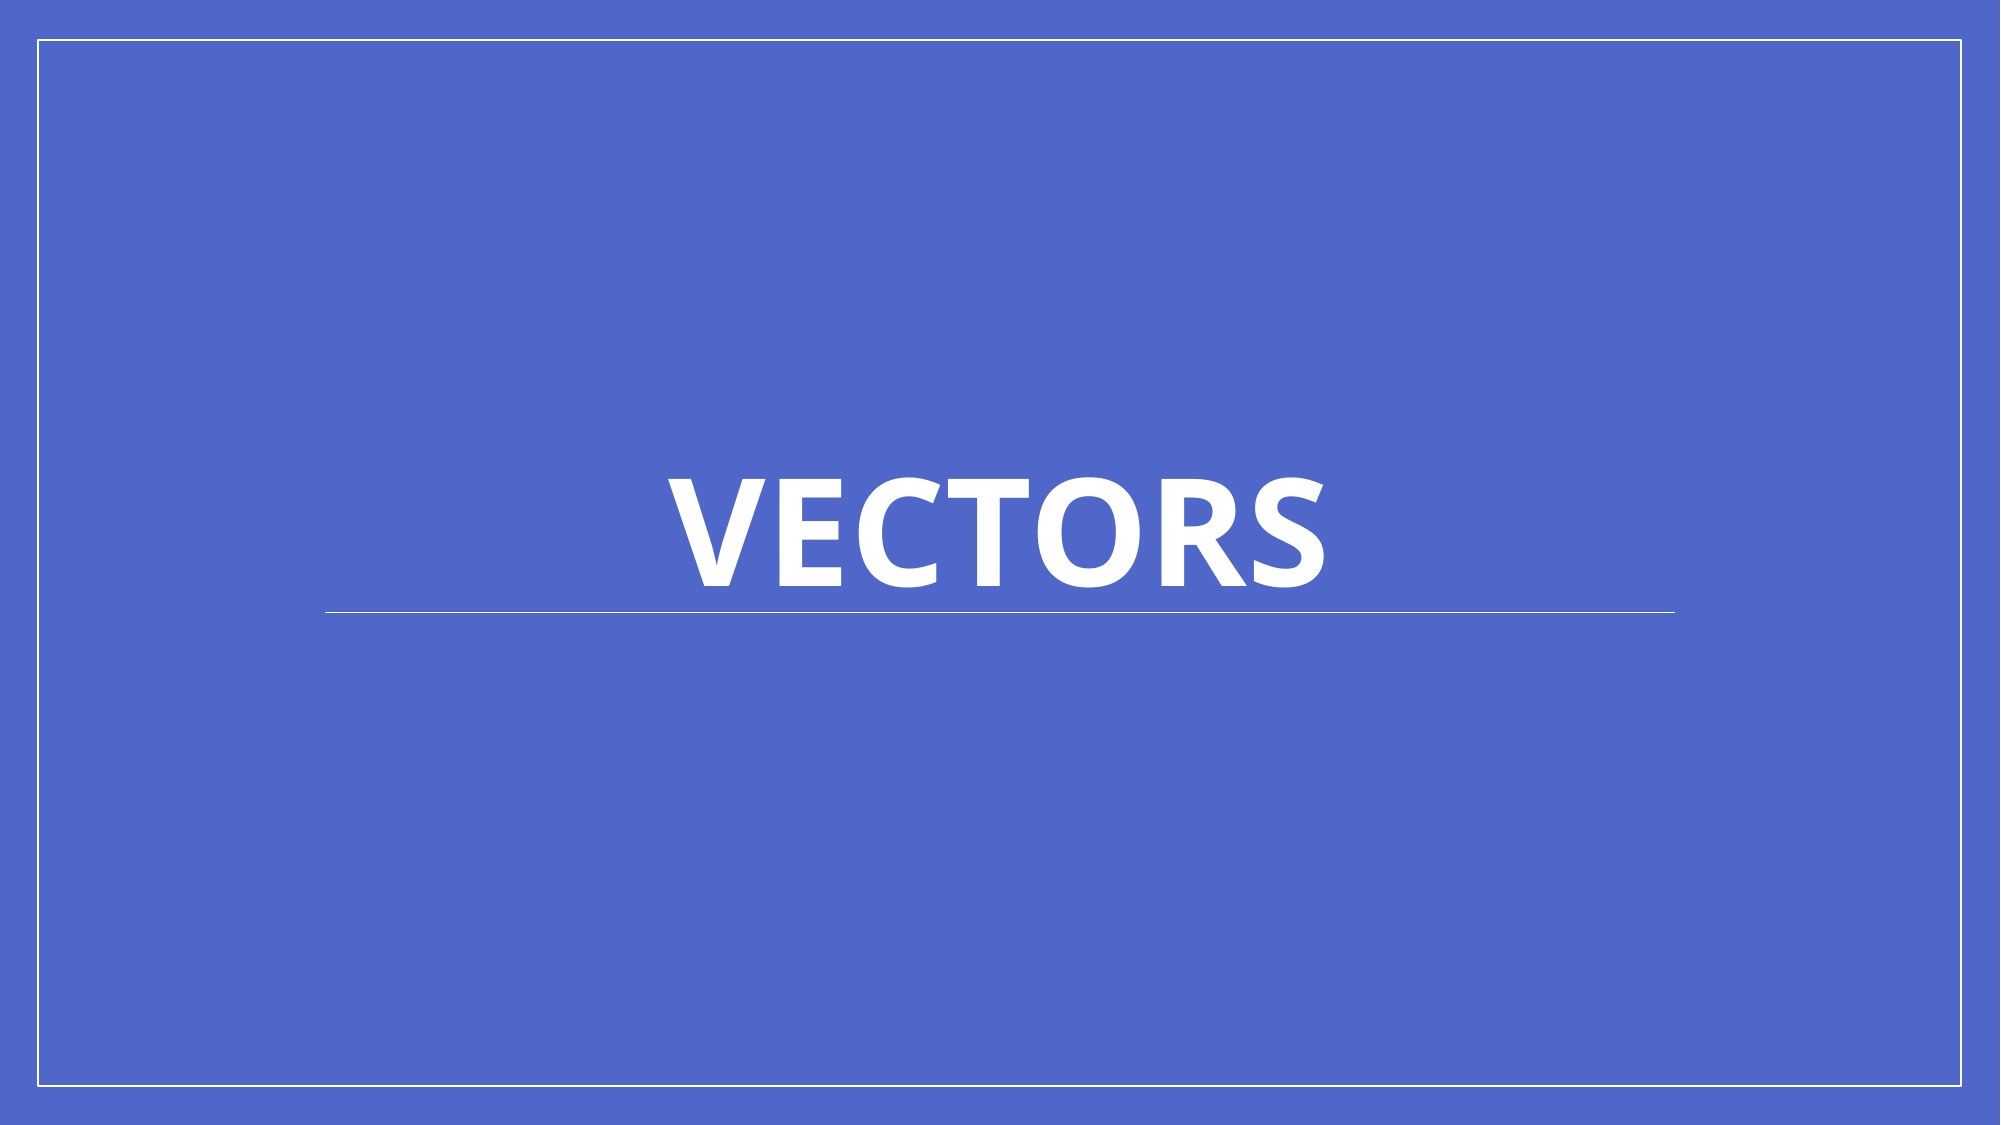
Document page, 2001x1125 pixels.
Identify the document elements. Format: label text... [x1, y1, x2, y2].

title Vectors [182, 144, 1818, 625]
